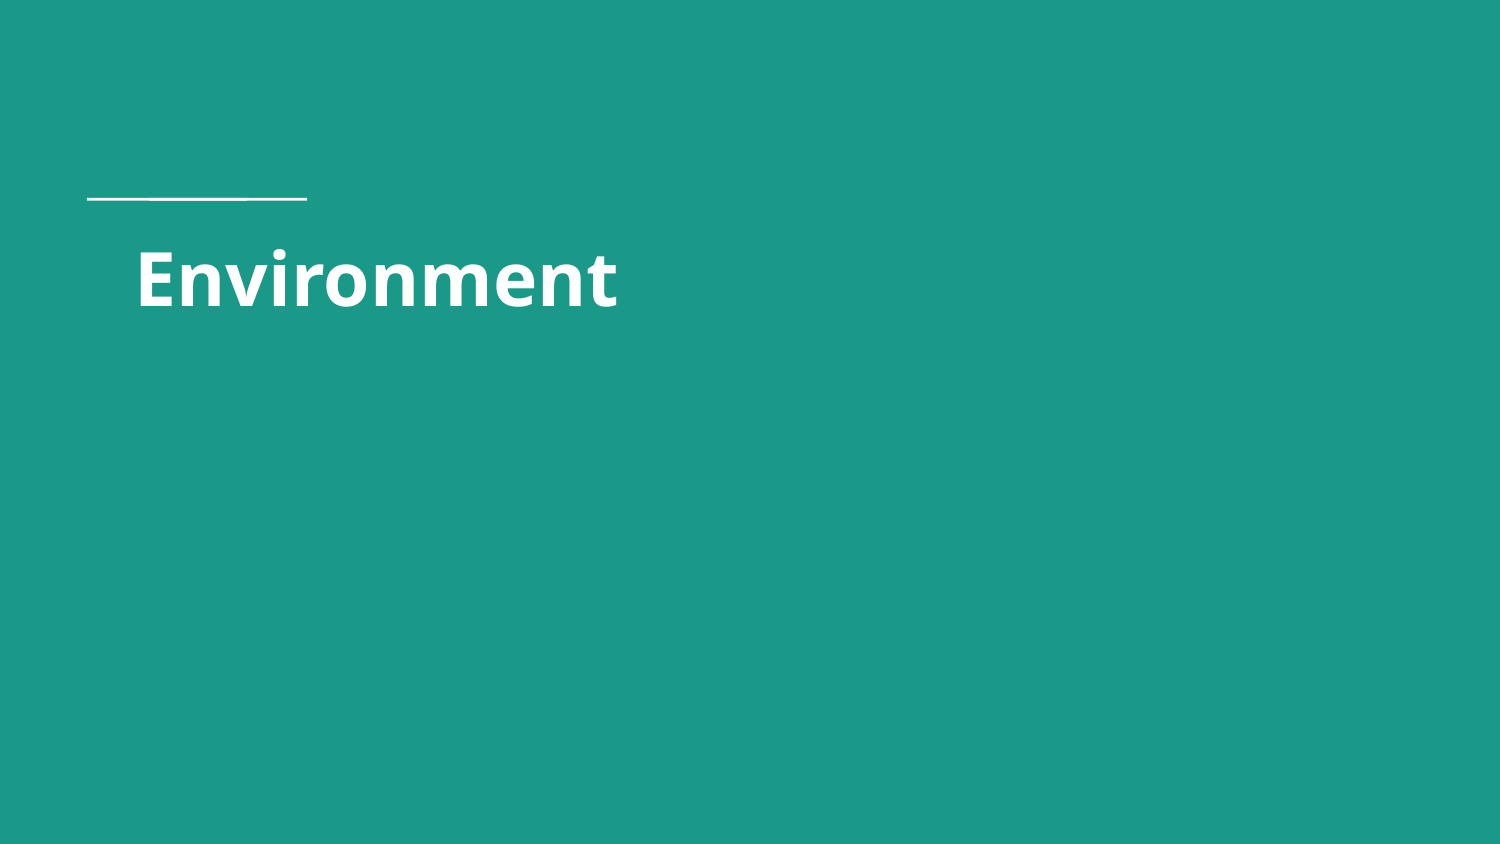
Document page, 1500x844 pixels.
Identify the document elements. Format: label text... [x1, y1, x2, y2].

title Environment [119, 216, 1381, 466]
